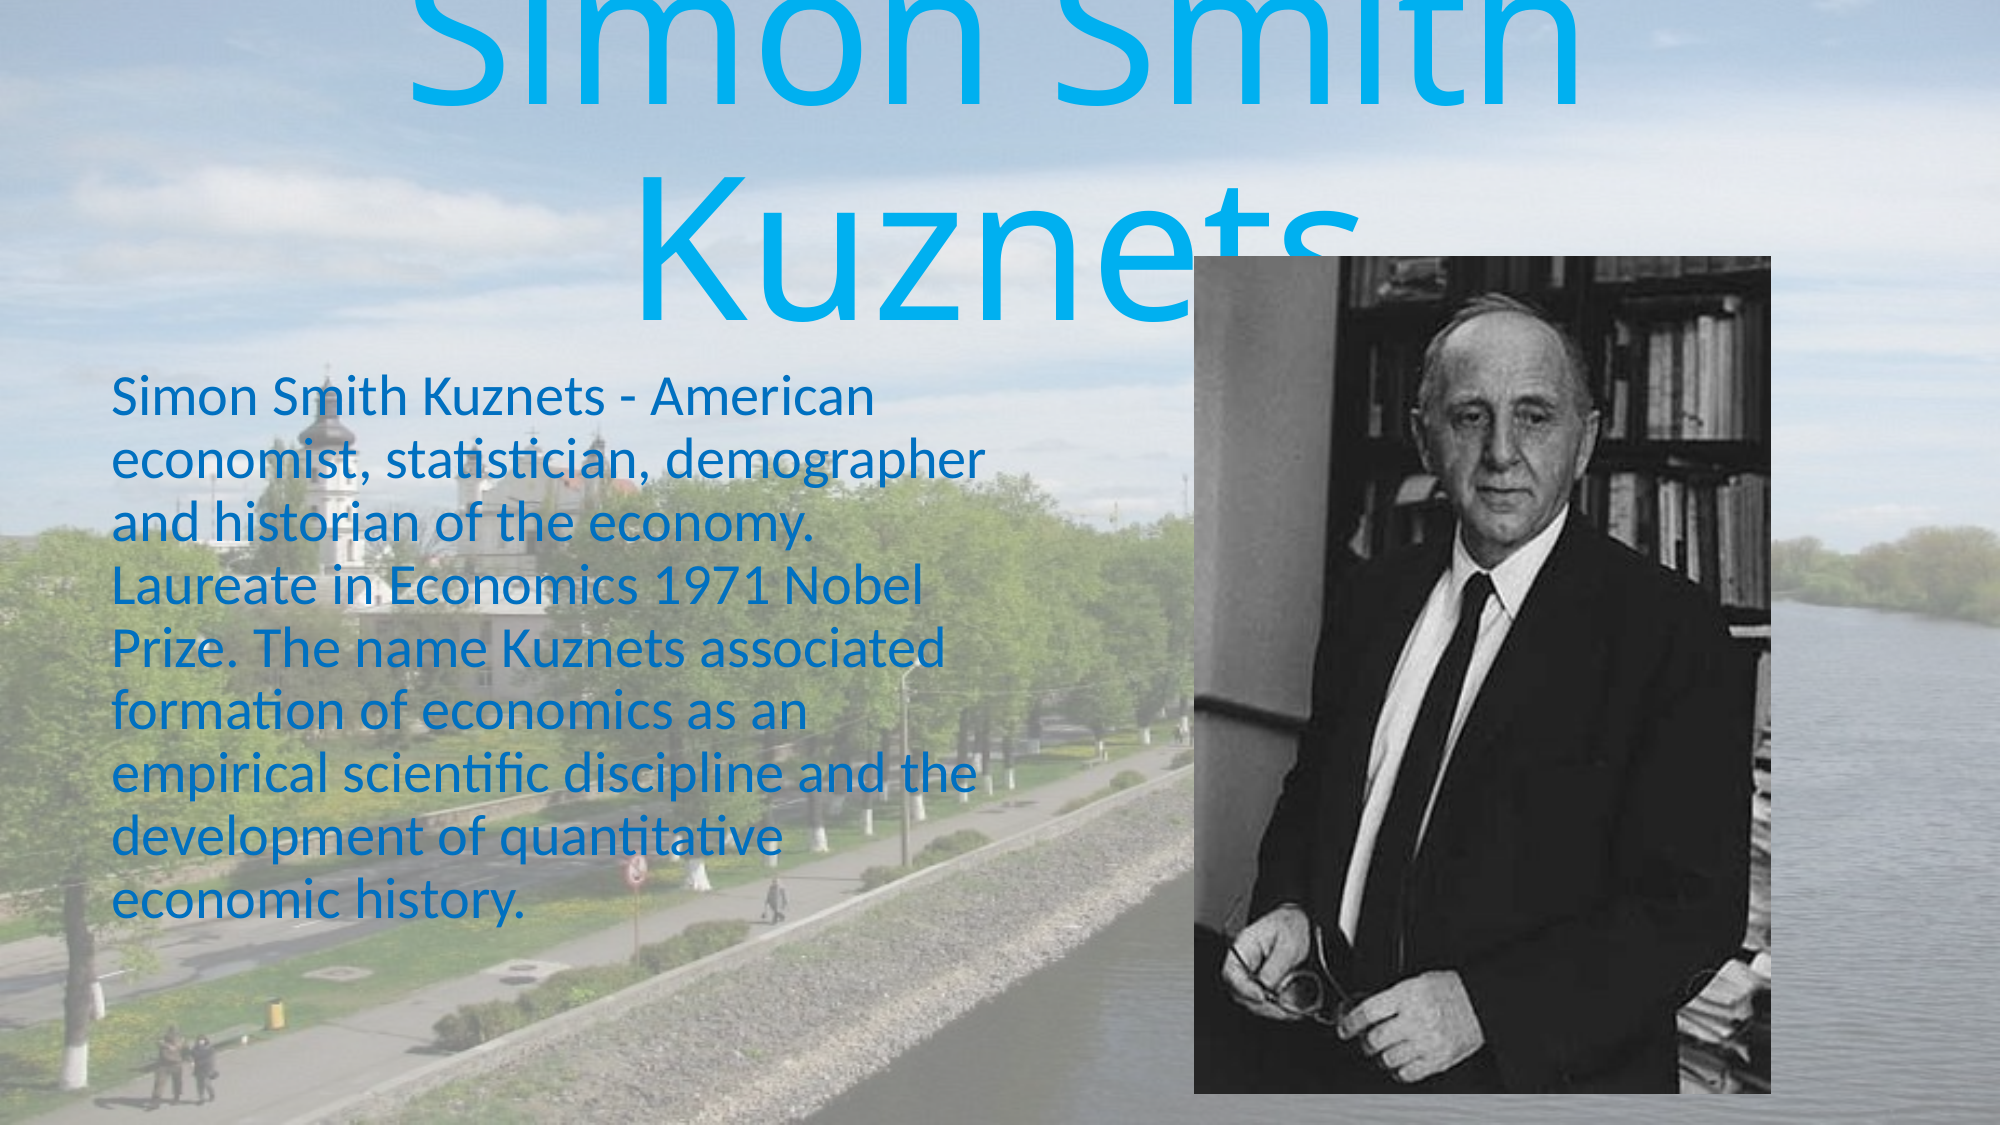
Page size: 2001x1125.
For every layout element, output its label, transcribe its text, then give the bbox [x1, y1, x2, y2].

title Simon Smith Kuznets [135, 38, 1861, 257]
picture [1194, 256, 1771, 1094]
list Simon Smith Kuznets - American economist, statistician, demographer and historian of the economy. Laureate in Economics 1971 Nobel Prize. The name Kuznets associated formation of economics as an empirical scientific discipline and the development of quantitative economic history. [96, 295, 1039, 1010]
